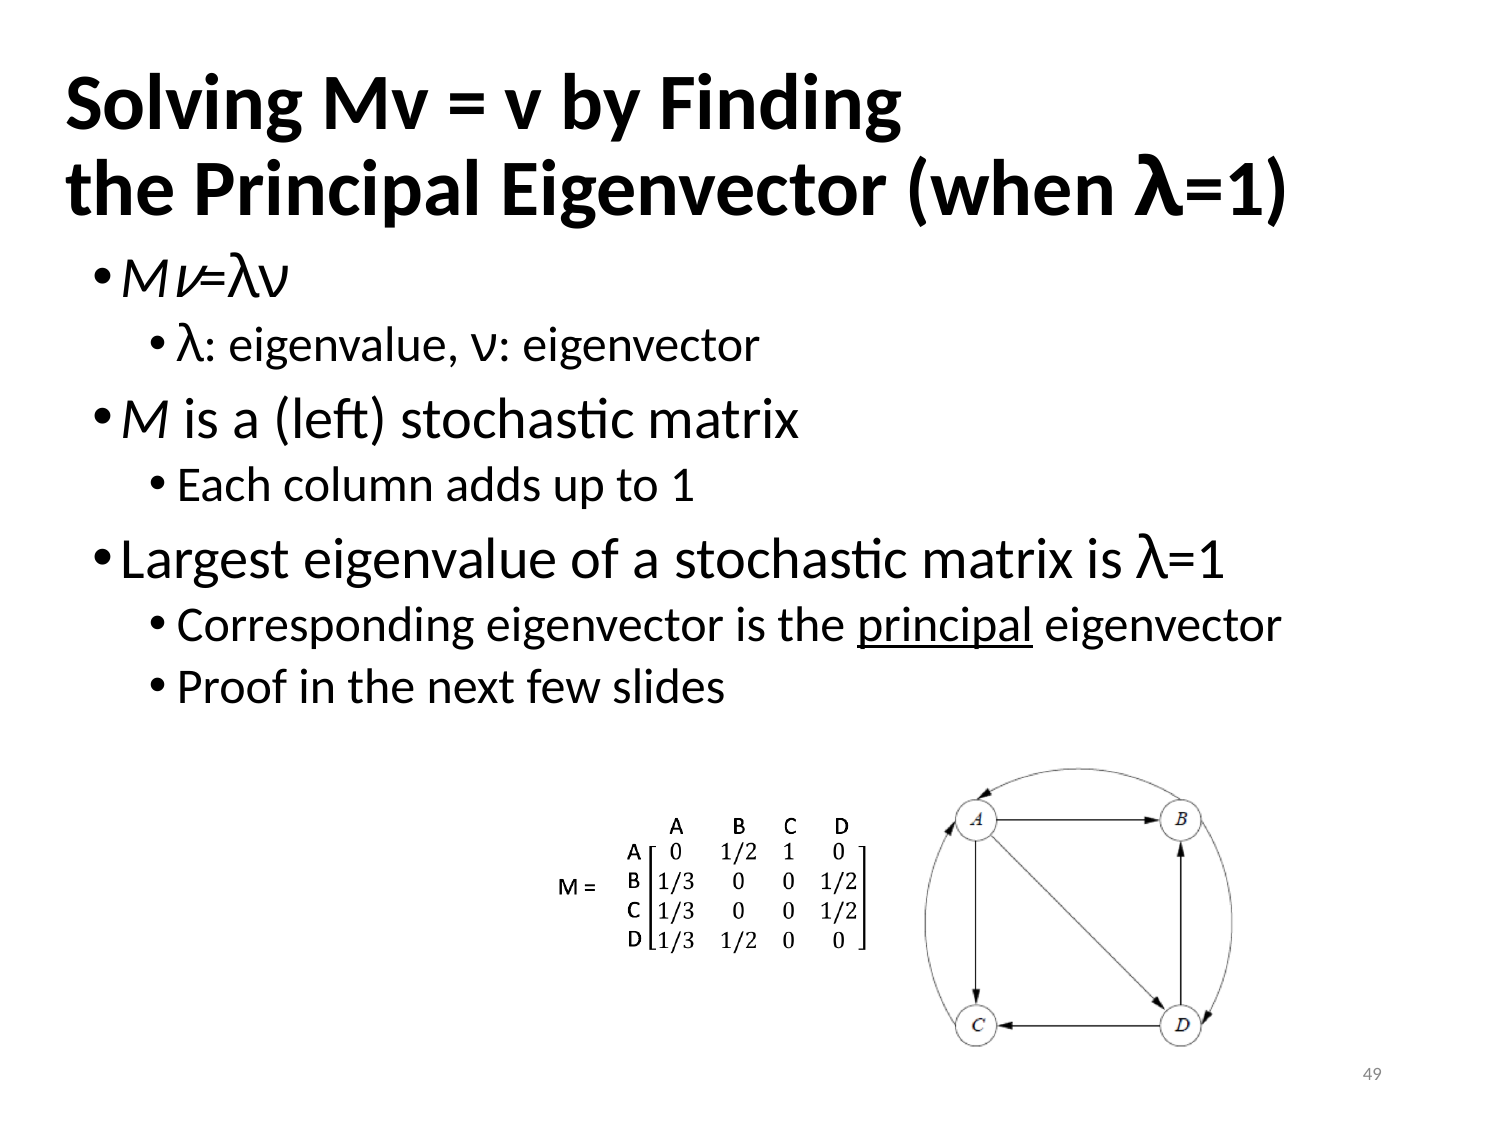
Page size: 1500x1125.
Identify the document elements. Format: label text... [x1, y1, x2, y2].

picture [524, 731, 1246, 1073]
title Solving Mv = v by Finding the Principal Eigenvector (when λ=1) [50, 52, 1459, 241]
list Mν=λν λ: eigenvalue, ν: eigenvector M is a (left) stochastic matrix Each column adds up to 1 Largest eigenvalue of a stochastic matrix is λ=1 Corresponding eigenvector is the principal eigenvector Proof in the next few slides [77, 240, 1431, 941]
slide_number ‹#› [1059, 1042, 1397, 1103]
